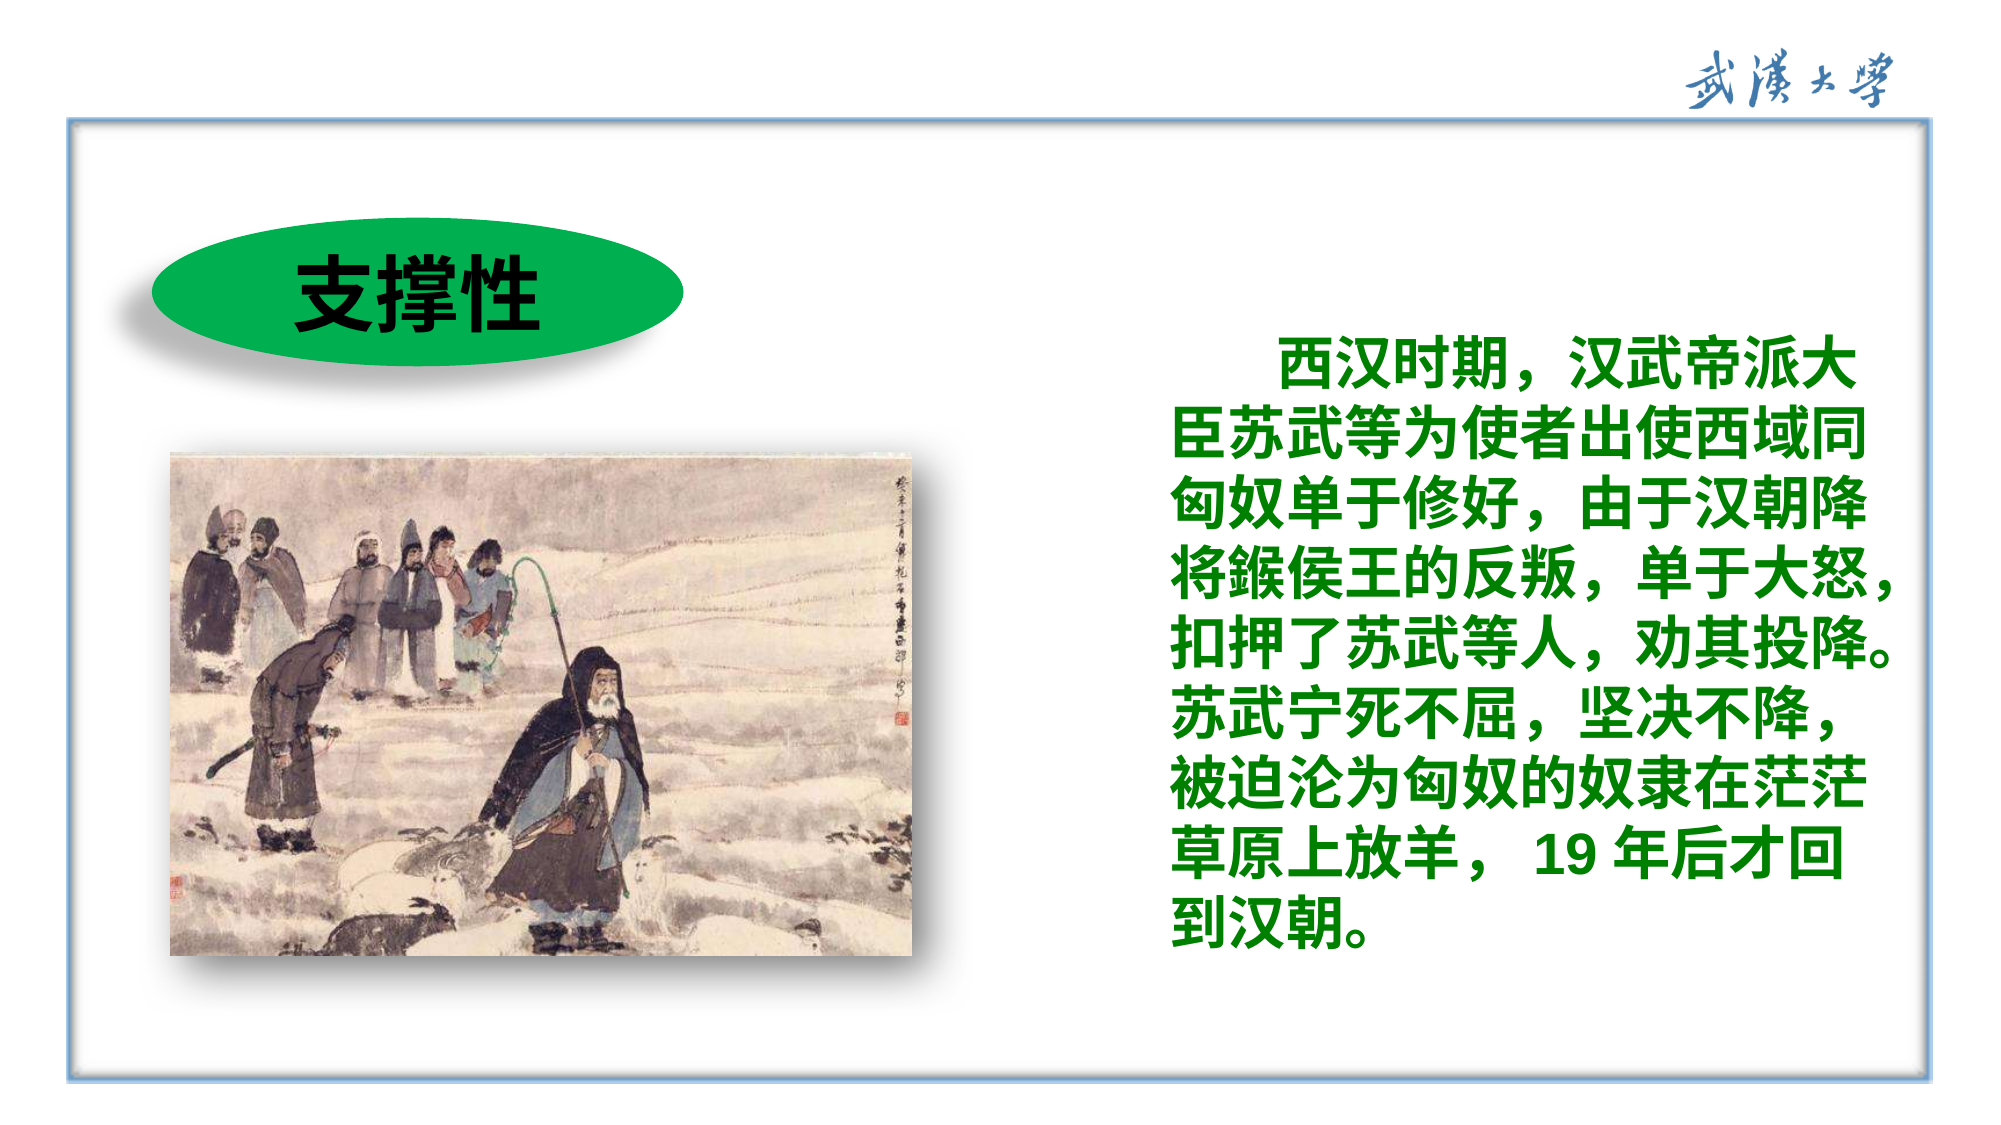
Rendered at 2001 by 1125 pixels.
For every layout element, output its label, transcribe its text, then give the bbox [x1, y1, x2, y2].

picture [66, 117, 1933, 1084]
text_box 西汉时期，汉武帝派大臣苏武等为使者出使西域同匈奴单于修好，由于汉朝降将鍭侯王的反叛，单于大怒，扣押了苏武等人，劝其投降。苏武宁死不屈，坚决不降，被迫沦为匈奴的奴隶在茫茫草原上放羊，19年后才回到汉朝。 [1154, 318, 1907, 964]
text_box 支撑性 [151, 217, 684, 367]
